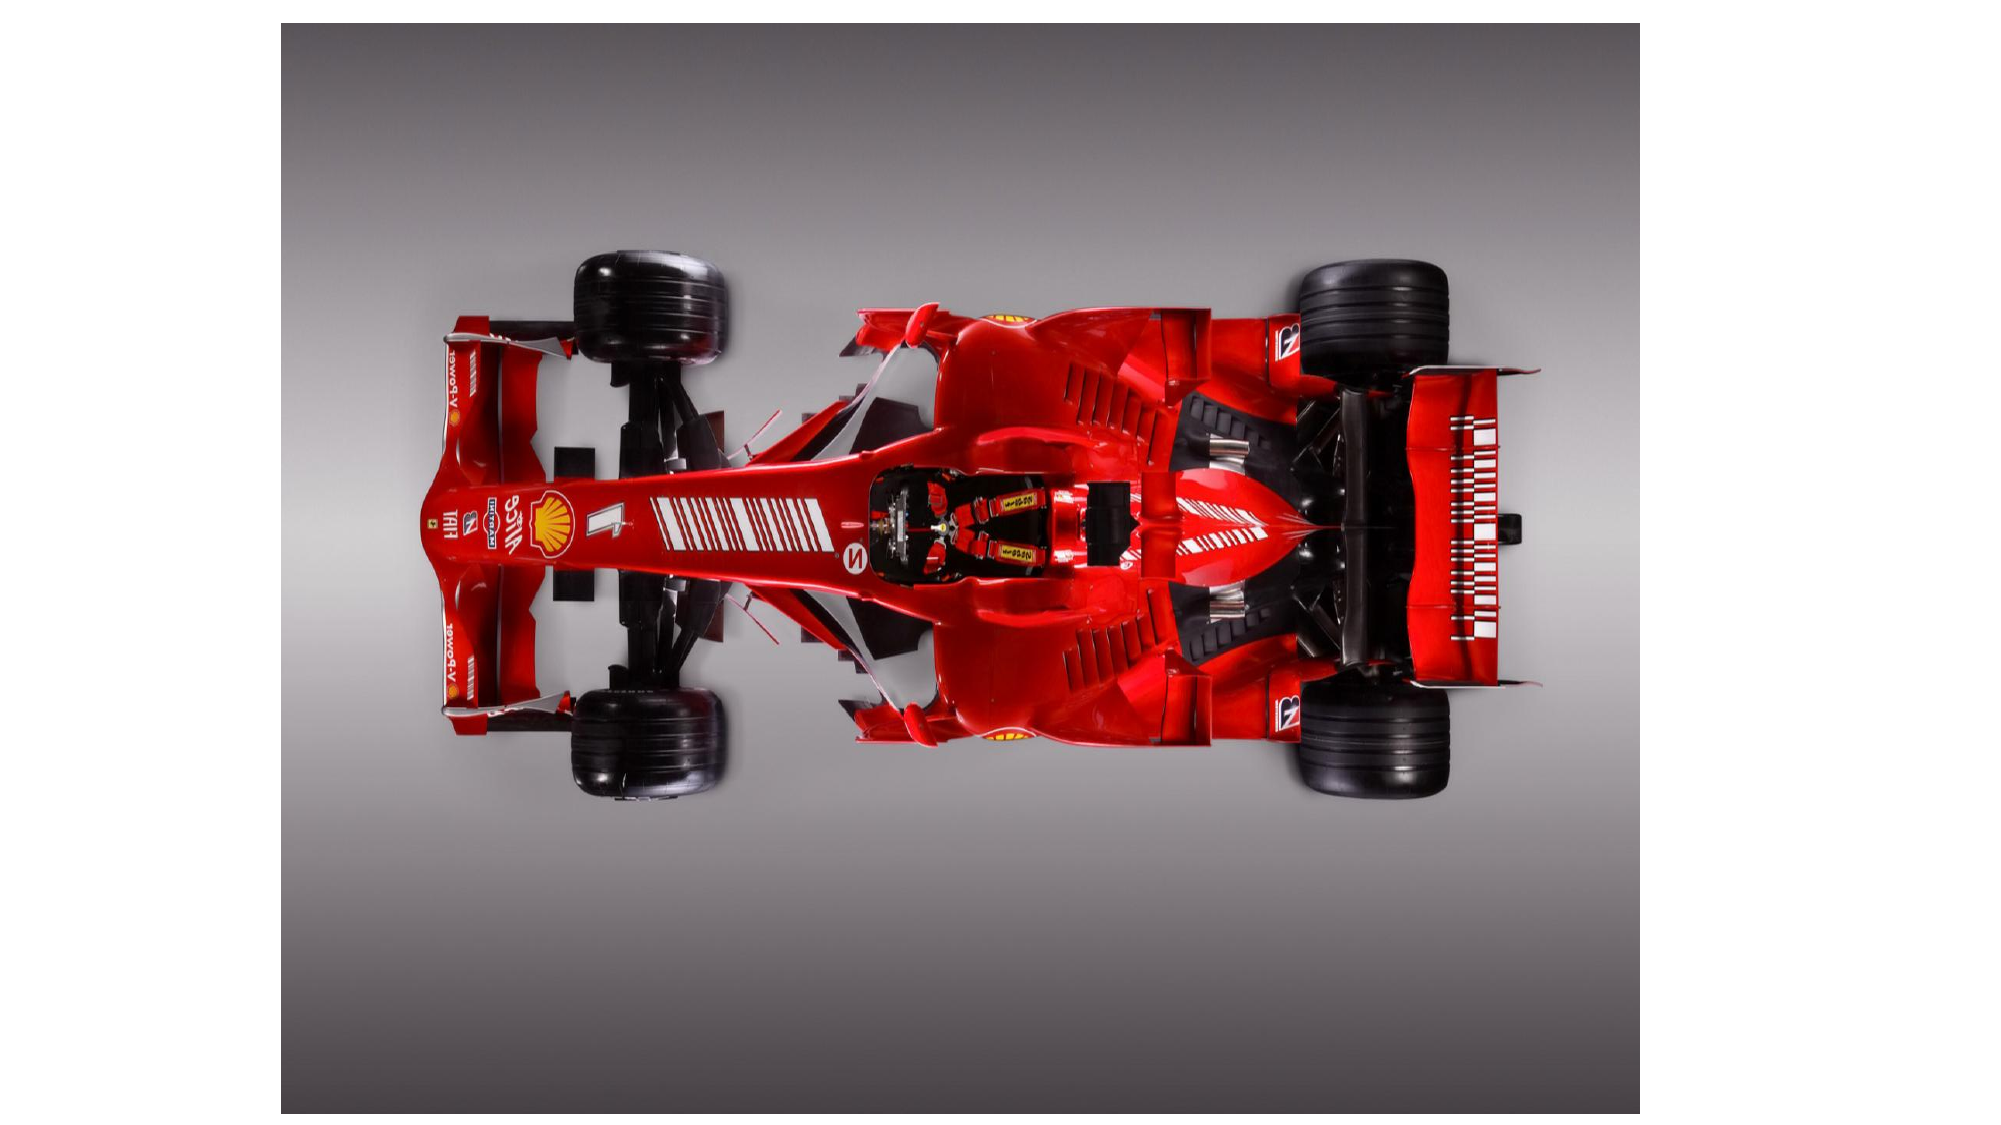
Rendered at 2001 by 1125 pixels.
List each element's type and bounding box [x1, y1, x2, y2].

picture [281, 23, 1640, 1114]
